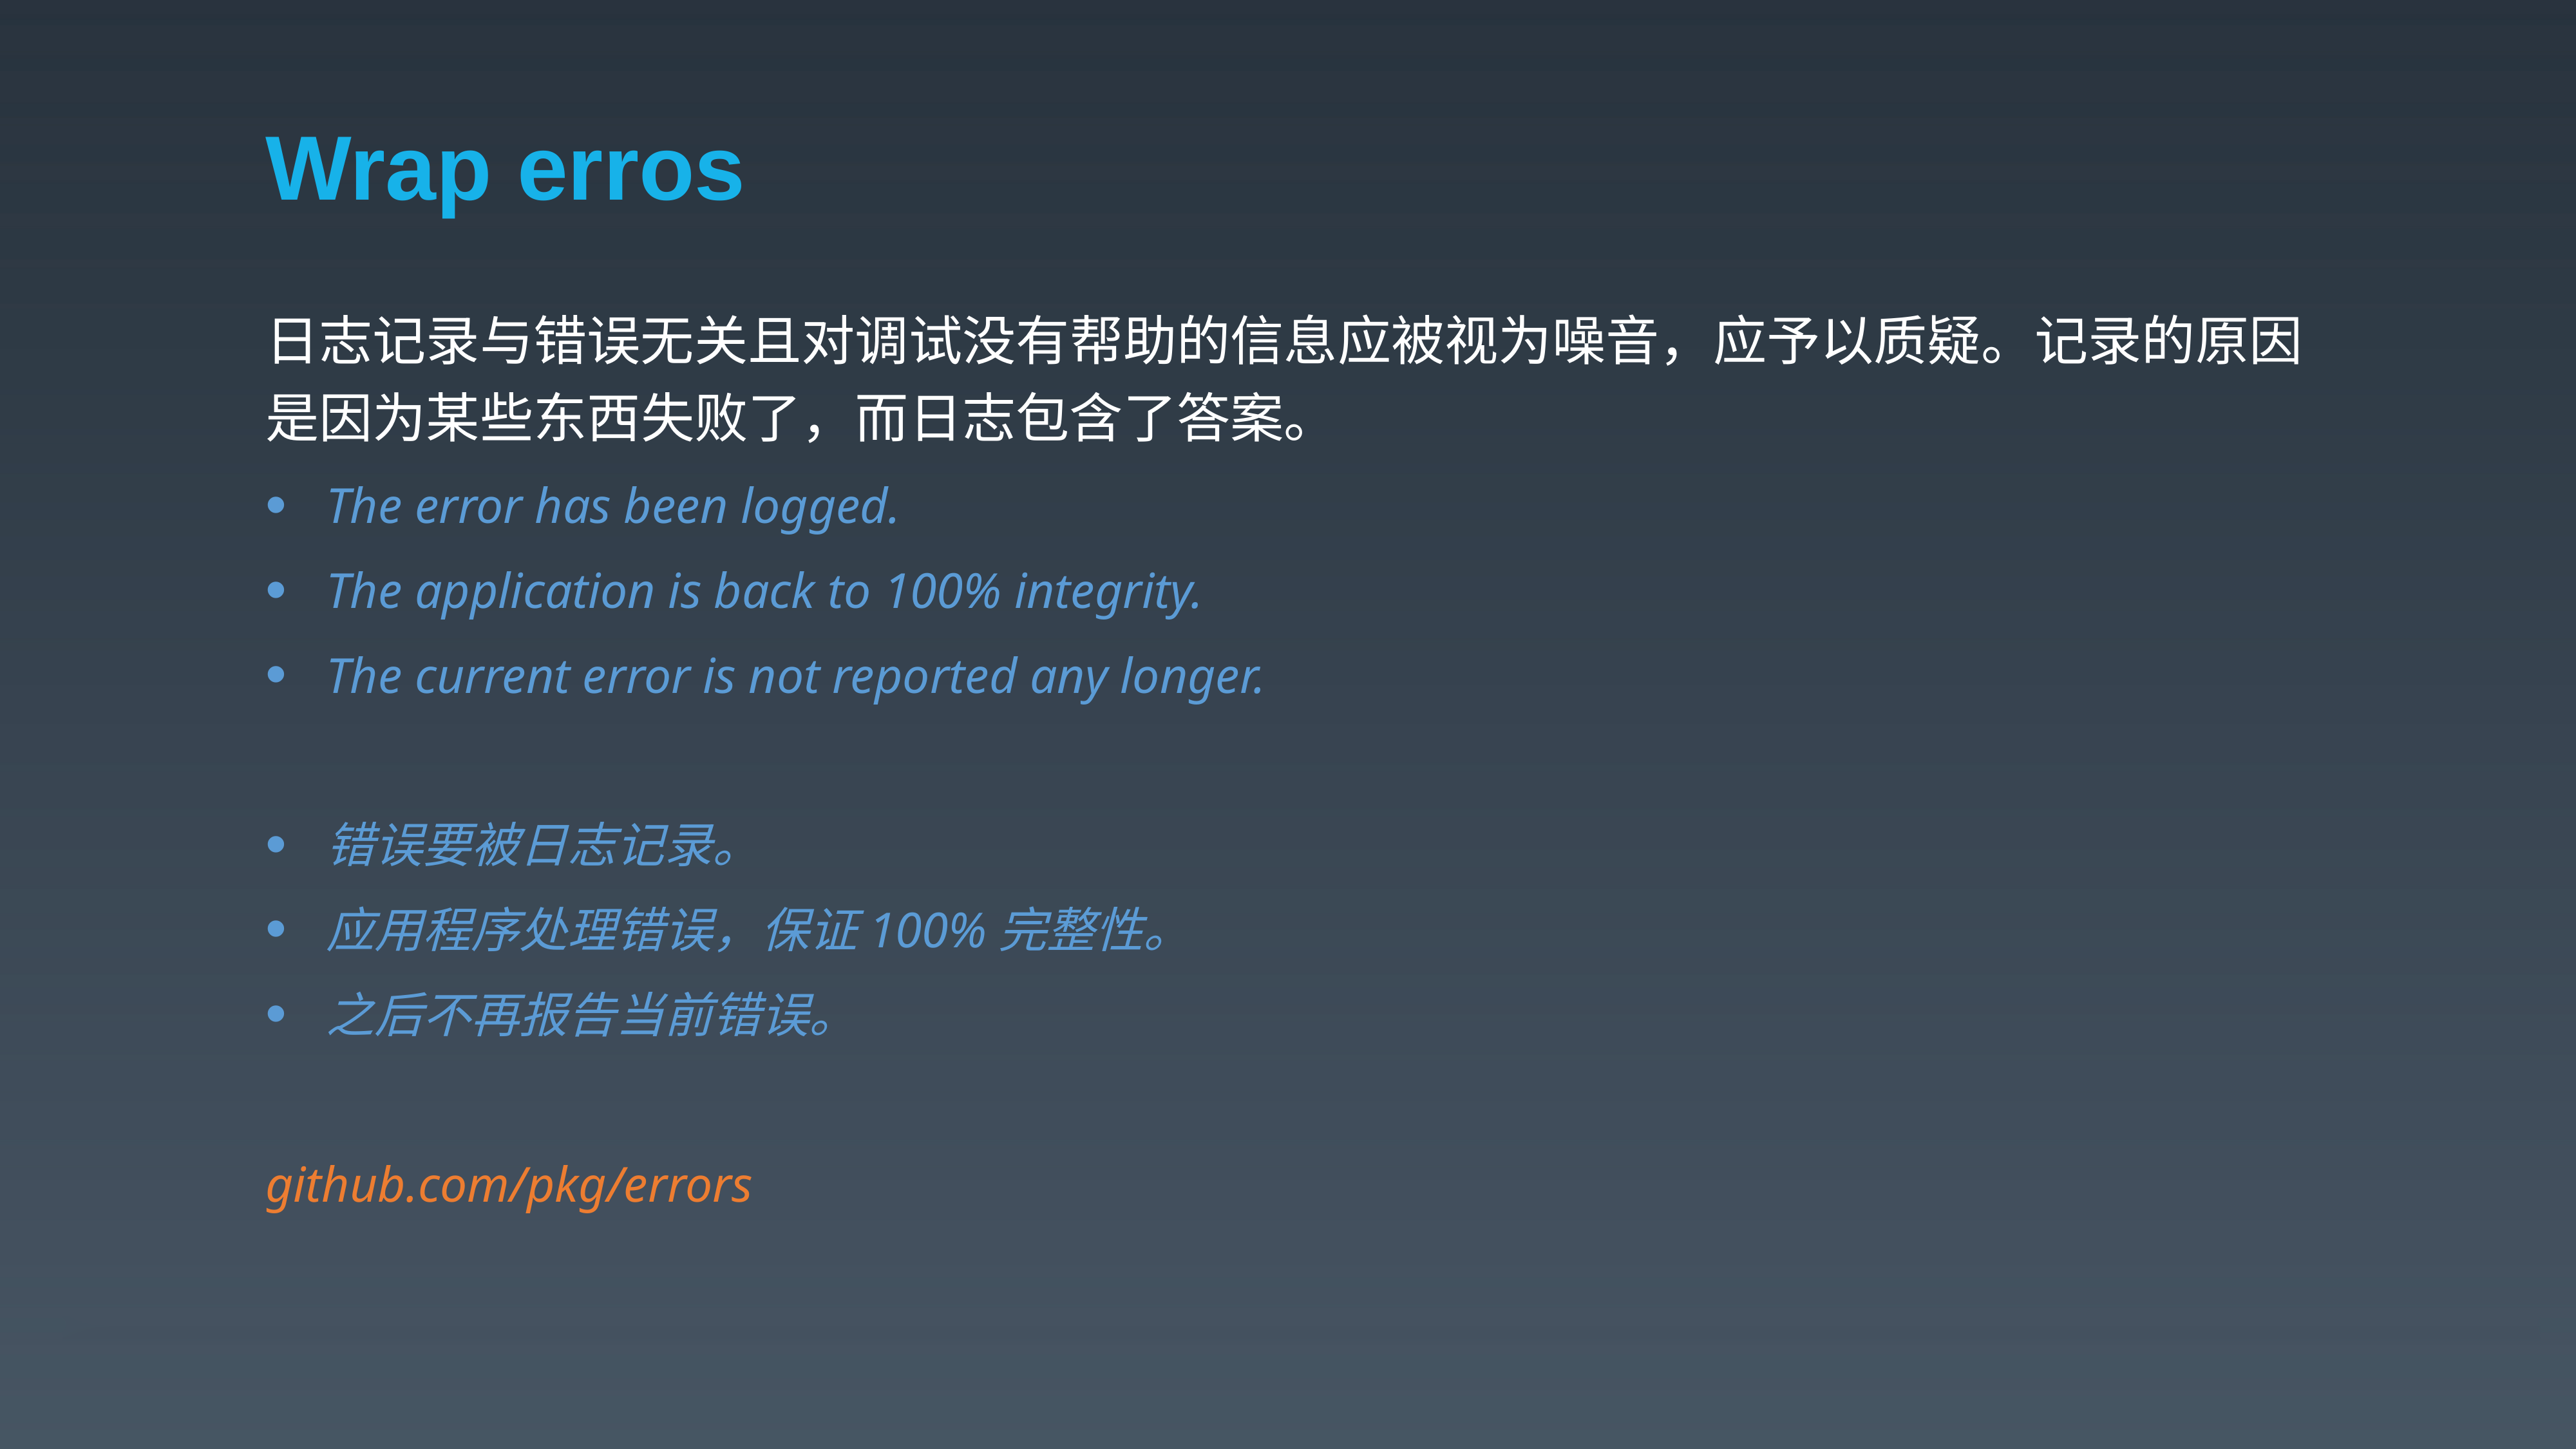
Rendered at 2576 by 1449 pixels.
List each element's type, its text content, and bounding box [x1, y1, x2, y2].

title Wrap erros [260, 103, 2316, 243]
list 日志记录与错误无关且对调试没有帮助的信息应被视为噪音，应予以质疑。记录的原因是因为某些东西失败了，而日志包含了答案。 The error has been logged. The application is back to 100% integrity. The current error is not reported any longer. 错误要被日志记录。 应用程序处理错误，保证100%完整性。 之后不再报告当前错误。 github.com/pkg/errors [260, 288, 2316, 1407]
picture [0, 0, 2576, 1449]
